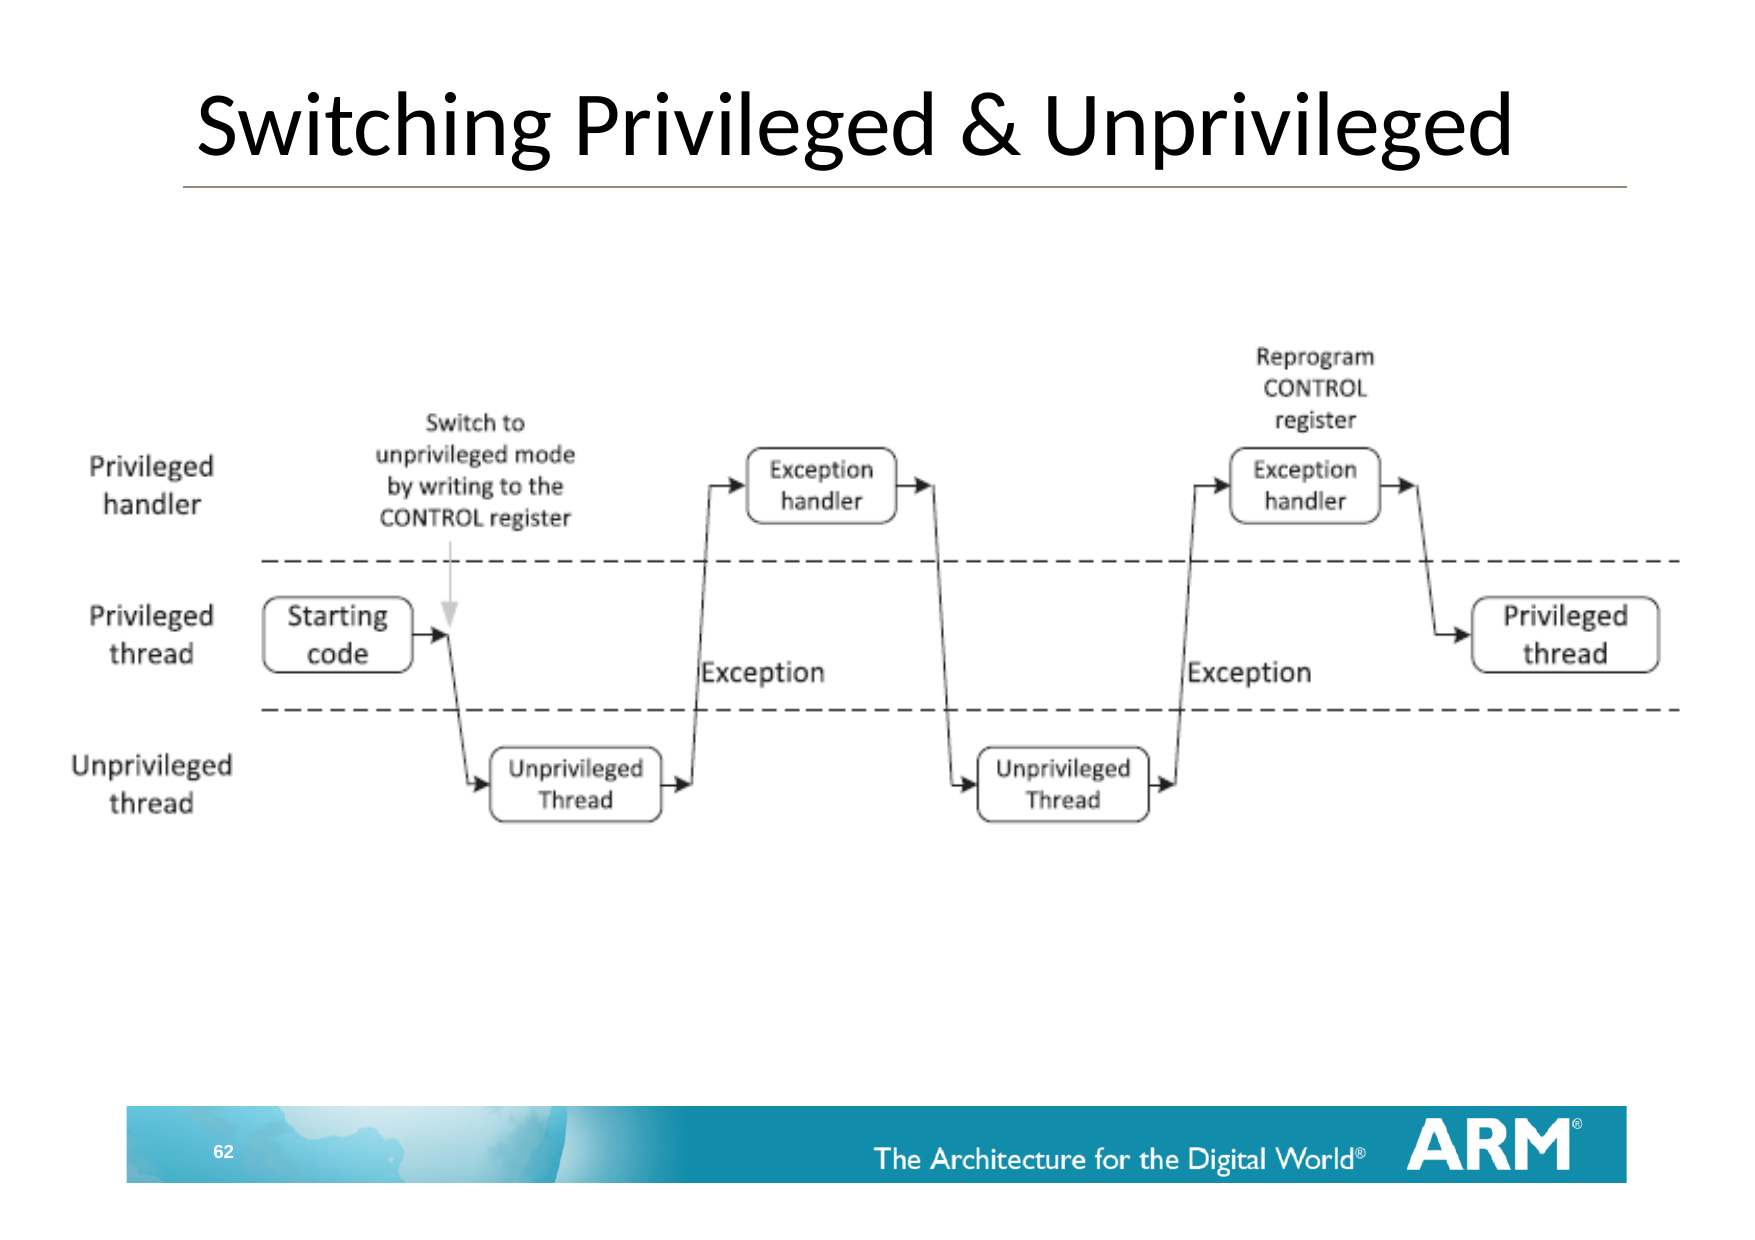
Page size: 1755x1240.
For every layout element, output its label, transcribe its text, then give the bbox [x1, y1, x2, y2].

picture [126, 1106, 1627, 1183]
picture [61, 324, 1704, 827]
title Switching Privileged & Unprivileged [196, 76, 1680, 168]
slide_number 62 [198, 1139, 287, 1187]
